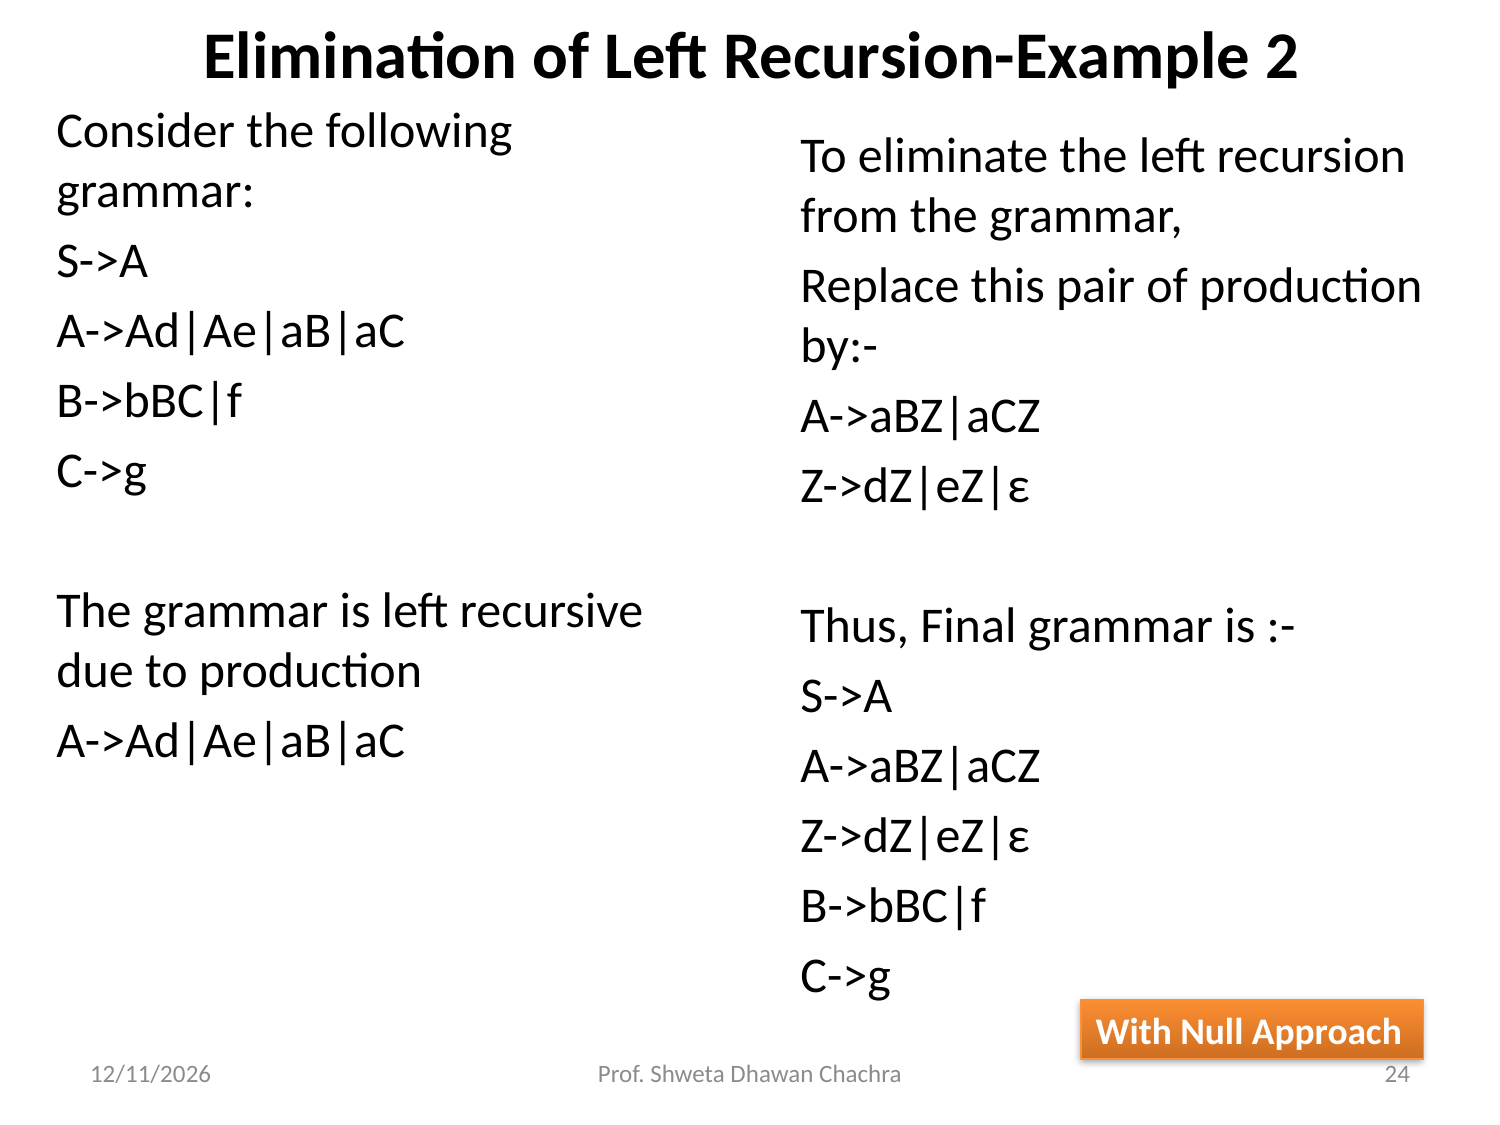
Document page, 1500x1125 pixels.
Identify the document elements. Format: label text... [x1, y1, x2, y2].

footer Prof. Shweta Dhawan Chachra [512, 1042, 988, 1103]
title Elimination of Left Recursion-Example 2 [76, 5, 1427, 98]
list Consider the following grammar: S->A A->Ad|Ae|aB|aC B->bBC|f C->g The grammar is left recursive due to production A->Ad|Ae|aB|aC [41, 90, 727, 833]
text_box With Null Approach [1080, 999, 1424, 1060]
text_box To eliminate the left recursion from the grammar, Replace this pair of production by:- A->aBZ|aCZ Z->dZ|eZ|ε Thus, Final grammar is :- S->A A->aBZ|aCZ Z->dZ|eZ|ε B->bBC|f C->g [785, 114, 1471, 858]
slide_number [75, 1042, 425, 1103]
slide_number 24 [1074, 1042, 1425, 1103]
